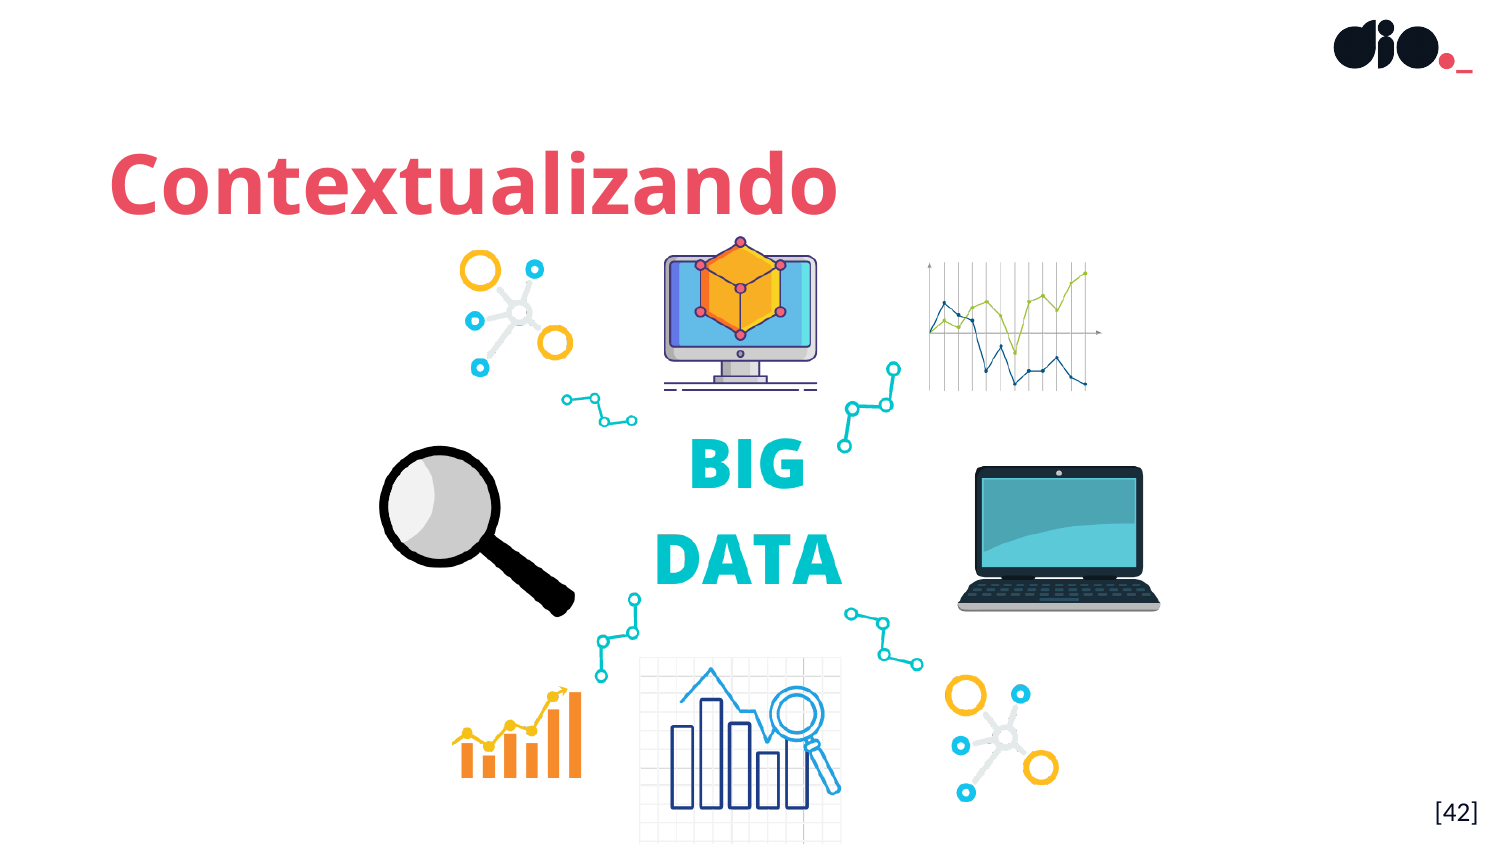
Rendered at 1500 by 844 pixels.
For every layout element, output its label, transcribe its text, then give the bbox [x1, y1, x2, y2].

text_box Contextualizando [92, 104, 1408, 243]
picture [172, 217, 1308, 844]
slide_number [42] [1403, 779, 1494, 844]
picture [1333, 19, 1473, 74]
